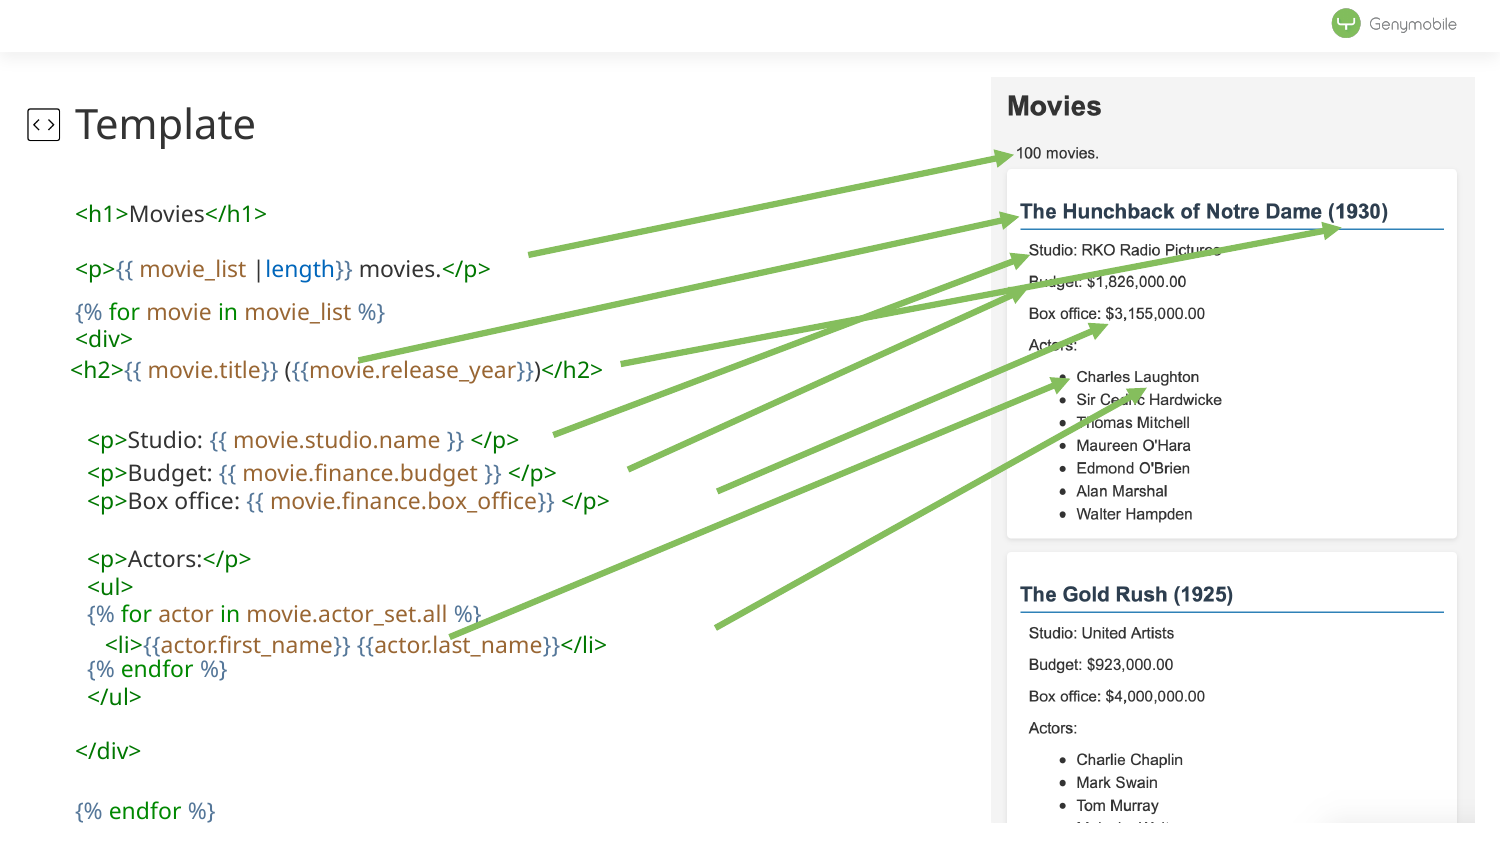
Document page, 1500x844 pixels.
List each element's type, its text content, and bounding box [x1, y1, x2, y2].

text_box {% for movie in movie_list %} <div> </div> {% endfor %} [60, 254, 353, 341]
text_box <p>Studio: {{ movie.studio.name }} </p> [60, 383, 444, 444]
text_box <li>{{actor.first_name}} {{actor.last_name}}</li> [65, 616, 985, 672]
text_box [358, 216, 1342, 365]
text_box {% for movie in movie_list %} <div> </div> {% endfor %} [60, 725, 997, 840]
text_box <h1>Movies</h1> <p>{{ movie_list |length}} movies.</p> [60, 184, 523, 254]
text_box Template [60, 90, 597, 160]
picture [990, 77, 1476, 824]
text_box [627, 287, 1109, 376]
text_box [449, 378, 1147, 638]
text_box <h2>{{ movie.title}} ({{movie.release_year}})</h2> [31, 341, 547, 398]
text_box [553, 254, 1031, 376]
text_box <p>Budget: {{ movie.finance.budget }} </p> <p>Box office: {{ movie.finance.box_office}} </p> [60, 444, 444, 529]
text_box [0, 0, 1500, 53]
picture [18, 99, 70, 151]
text_box <p>Actors:</p> <ul> {% for actor in movie.actor_set.all %} {% endfor %} </ul> [60, 529, 985, 725]
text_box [528, 154, 1015, 215]
